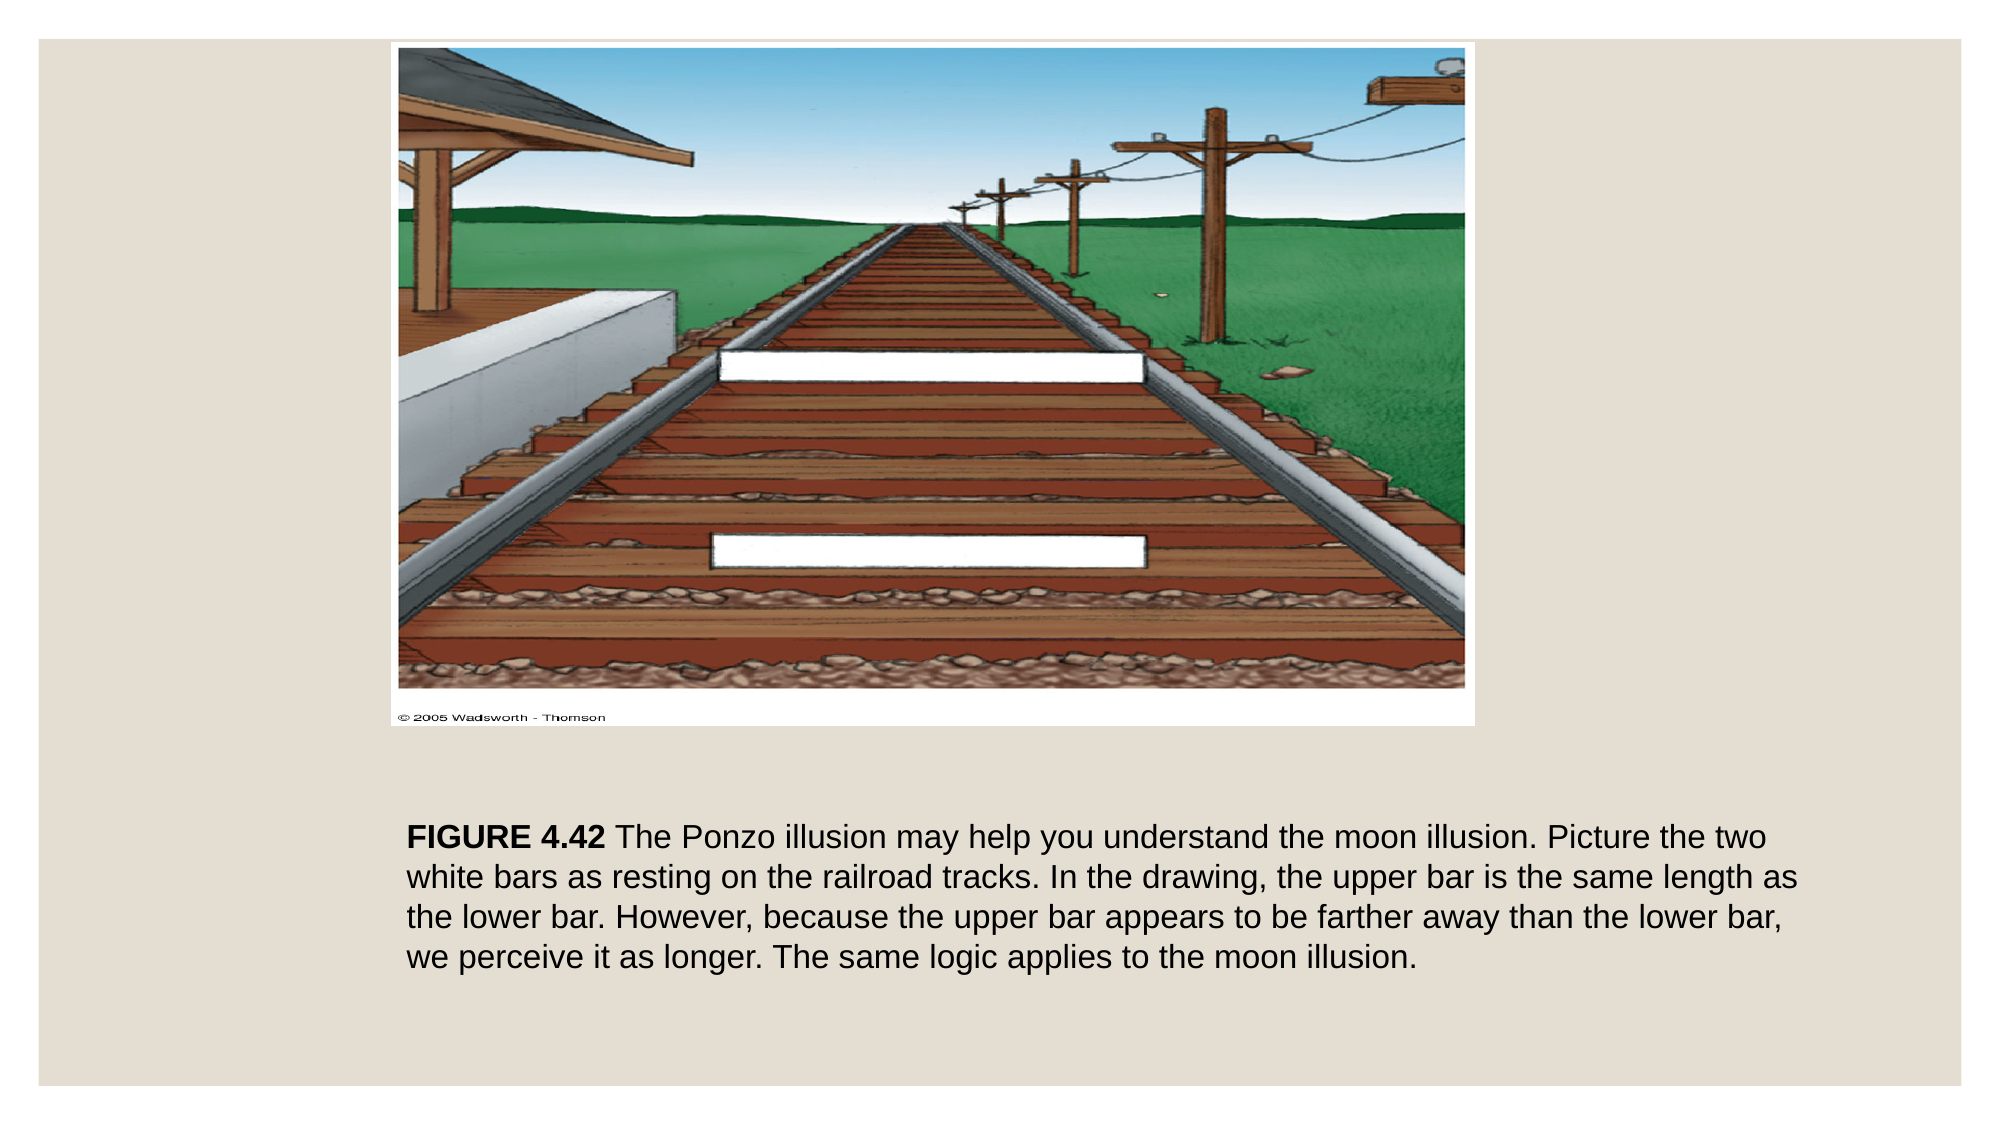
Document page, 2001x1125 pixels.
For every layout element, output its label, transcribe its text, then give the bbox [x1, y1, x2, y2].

text_box FIGURE 4.42 The Ponzo illusion may help you understand the moon illusion. Picture the two white bars as resting on the railroad tracks. In the drawing, the upper bar is the same length as the lower bar. However, because the upper bar appears to be farther away than the lower bar, we perceive it as longer. The same logic applies to the moon illusion. [391, 808, 1828, 983]
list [391, 42, 1475, 726]
